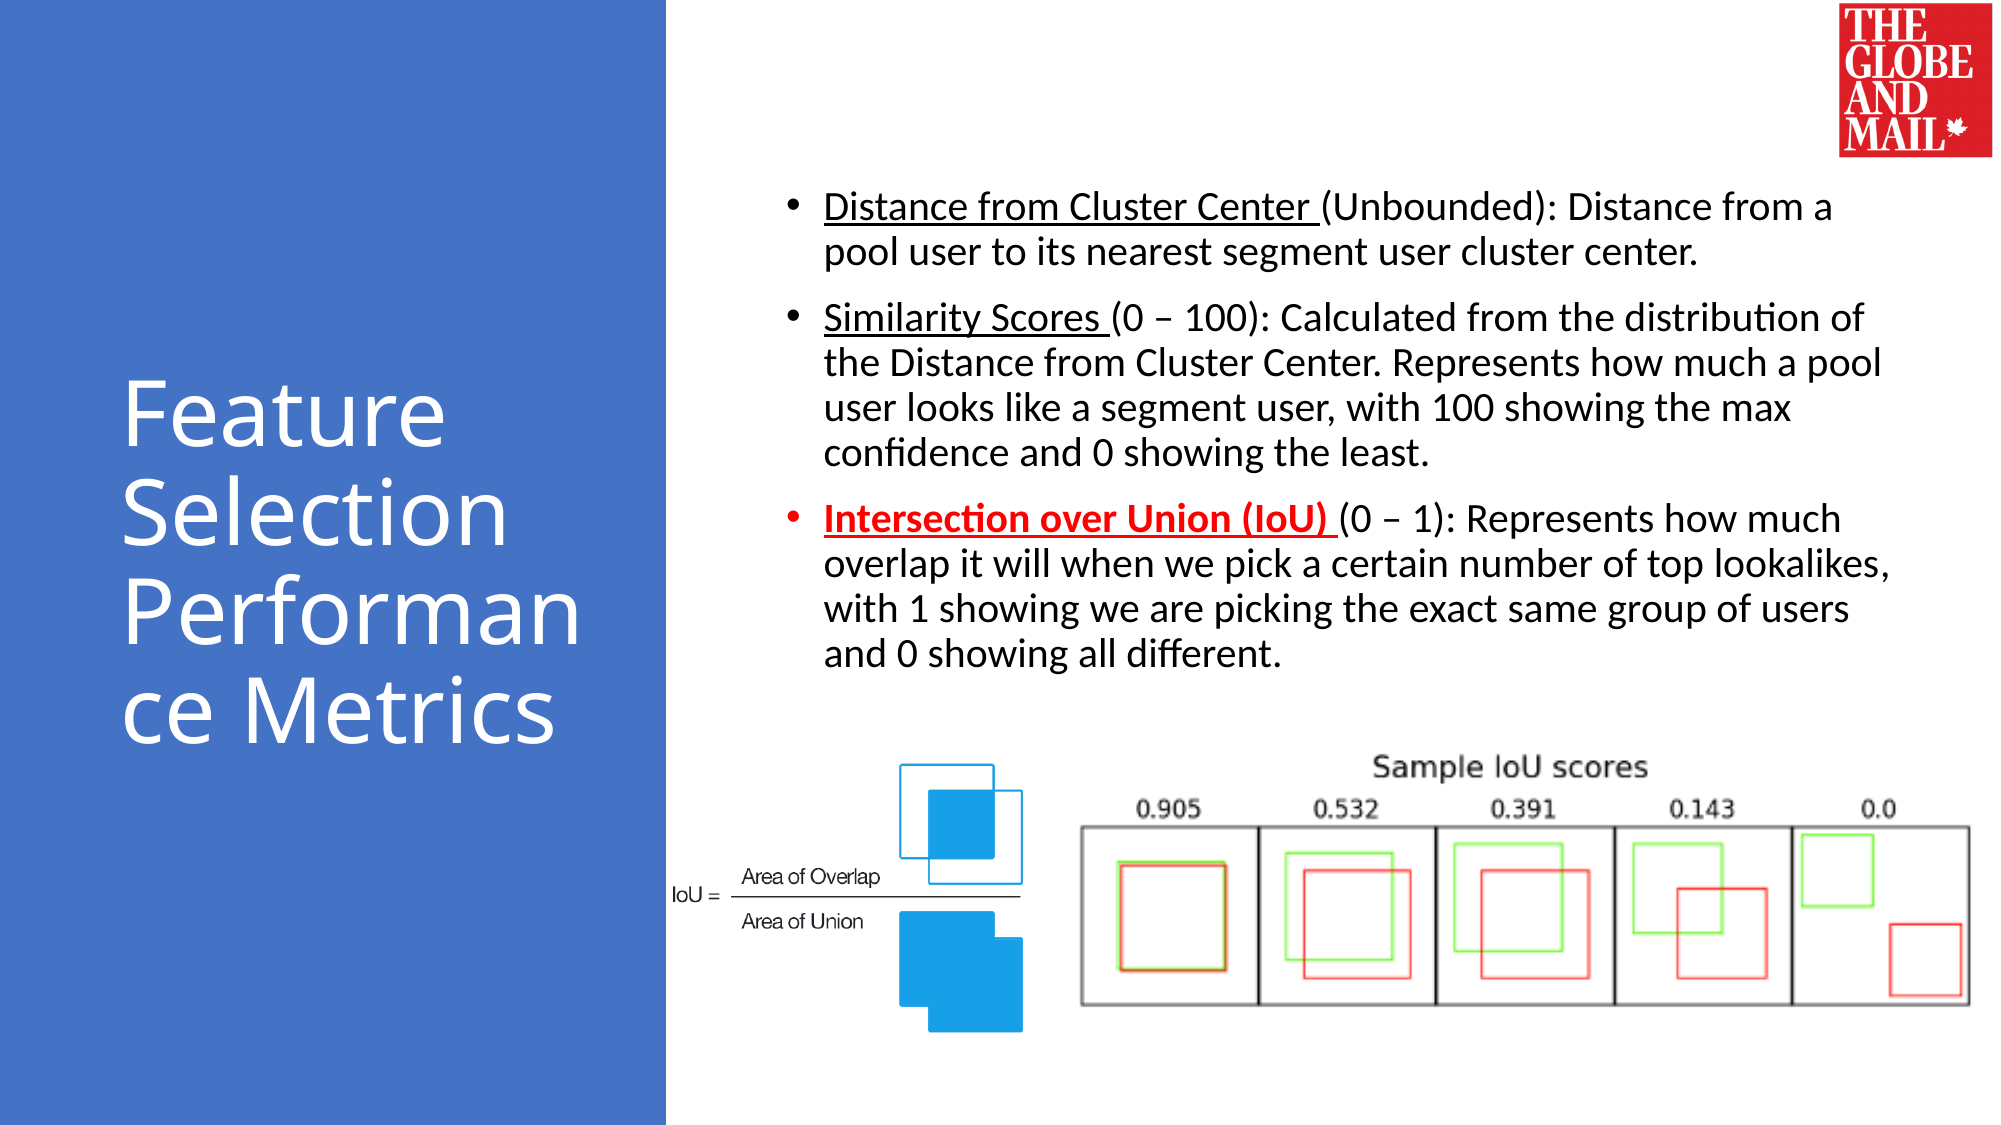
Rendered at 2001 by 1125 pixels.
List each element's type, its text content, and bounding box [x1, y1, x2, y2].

text_box [0, 0, 667, 1125]
picture [1062, 734, 2000, 1026]
picture [1835, 0, 2000, 161]
list Distance from Cluster Center (Unbounded): Distance from a pool user to its nearest segment user cluster center. Similarity Scores (0 – 100): Calculated from the distribution of the Distance from Cluster Center. Represents how much a pool user looks like a segment user, with 100 showing the max confidence and 0 showing the least. Intersection over Union (IoU) (0 – 1): Represents how much overlap it will when we pick a certain number of top lookalikes, with 1 showing we are picking the exact same group of users and 0 showing all different. [770, 104, 1934, 757]
title Feature Selection Performance Metrics [105, 104, 614, 1026]
picture [665, 756, 1030, 1040]
